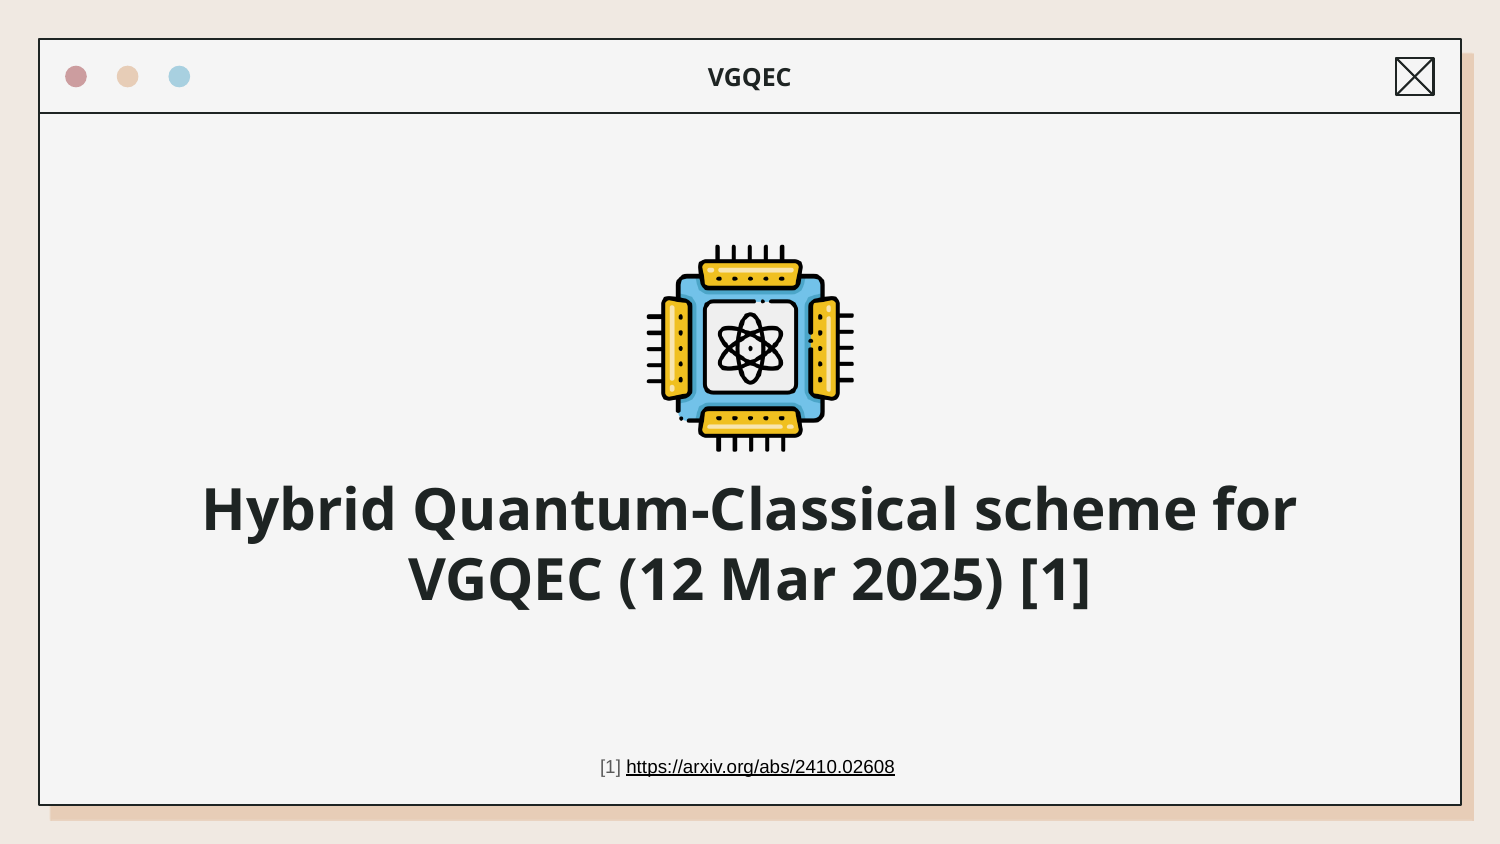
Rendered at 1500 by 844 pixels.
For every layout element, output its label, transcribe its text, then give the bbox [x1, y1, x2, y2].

picture [640, 239, 860, 458]
text_box VGQEC [339, 46, 1161, 104]
text_box Hybrid Quantum-Classical scheme for VGQEC (12 Mar 2025) [1] [118, 456, 1382, 623]
text_box [1] https://arxiv.org/abs/2410.02608 [116, 743, 1384, 789]
